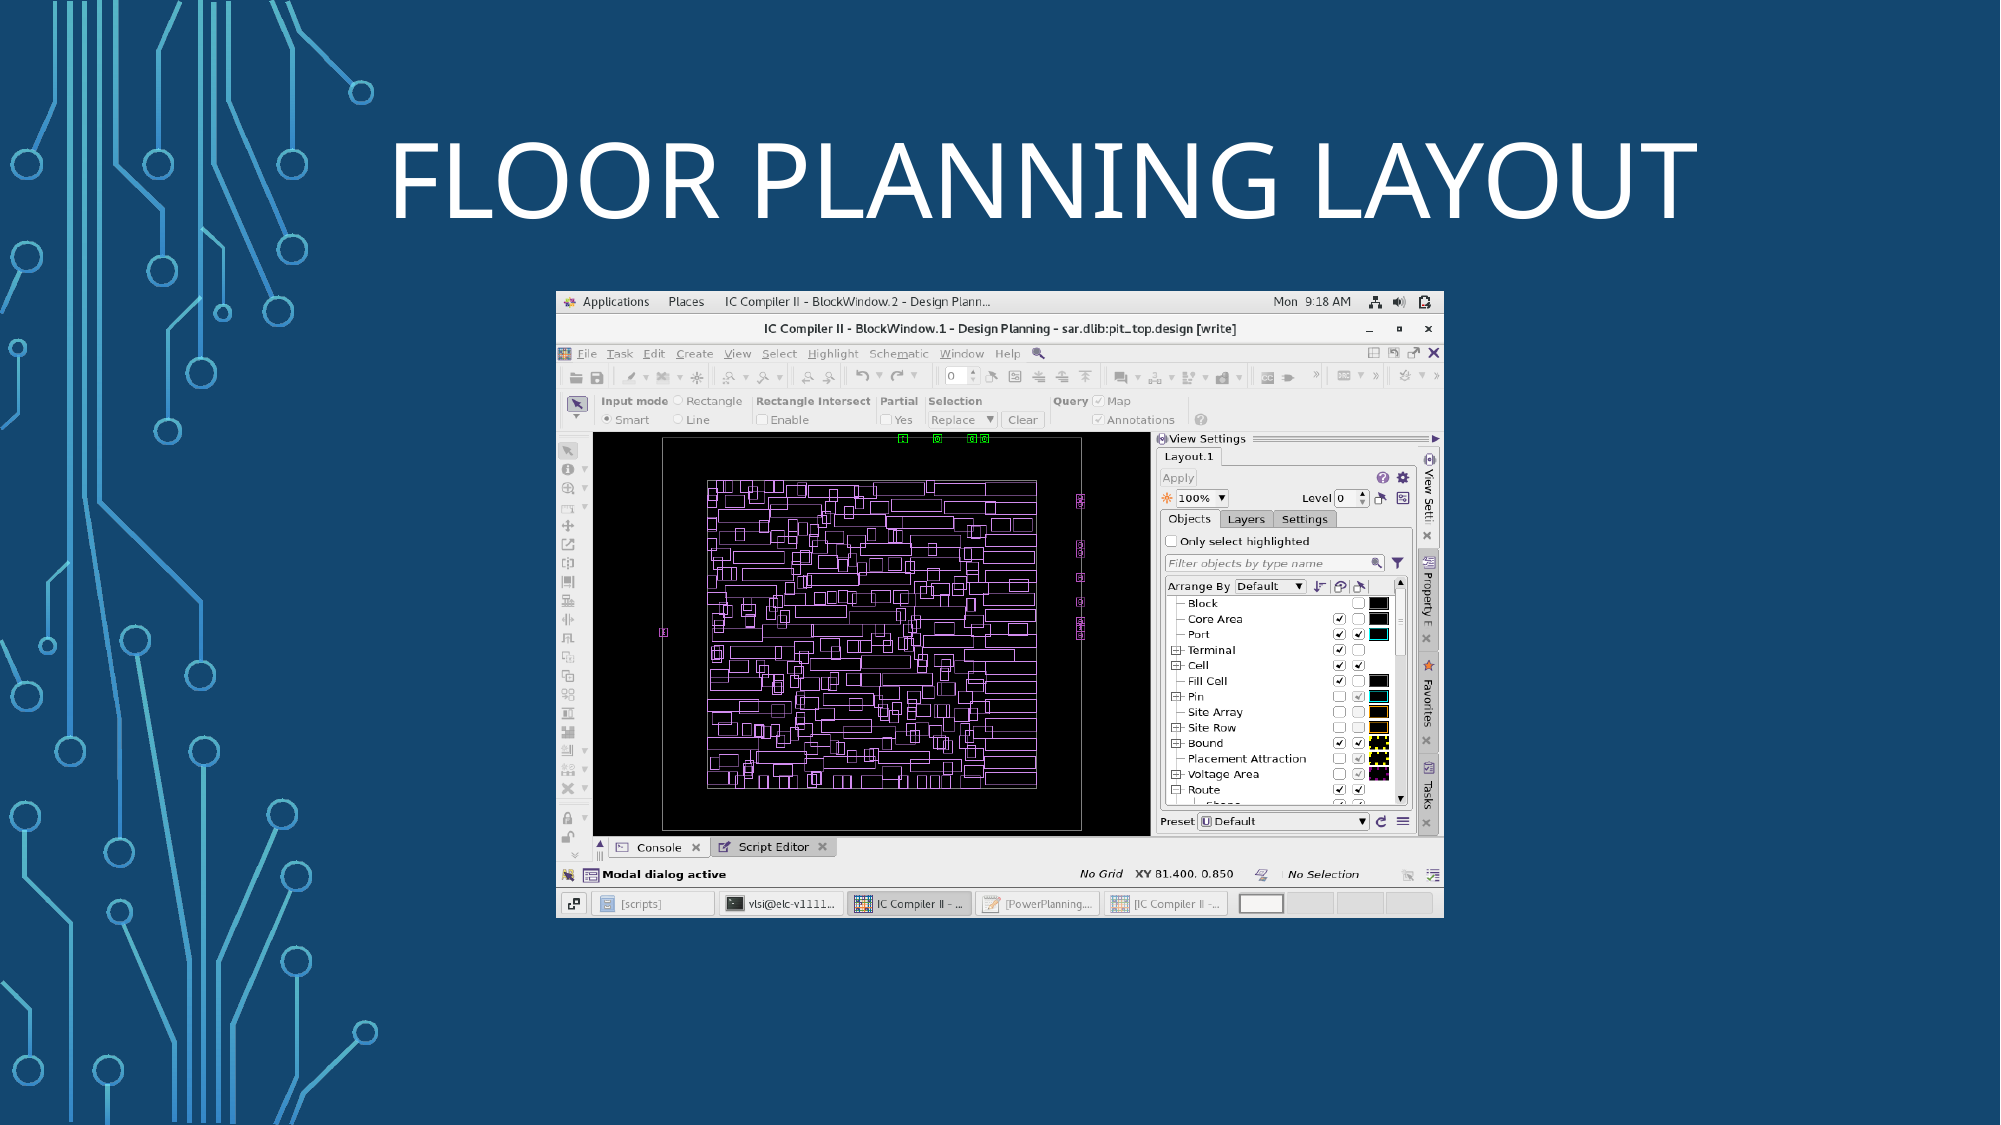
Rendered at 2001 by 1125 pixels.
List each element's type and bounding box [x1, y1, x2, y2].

picture [379, 0, 2000, 1125]
text_box [0, 0, 379, 1125]
